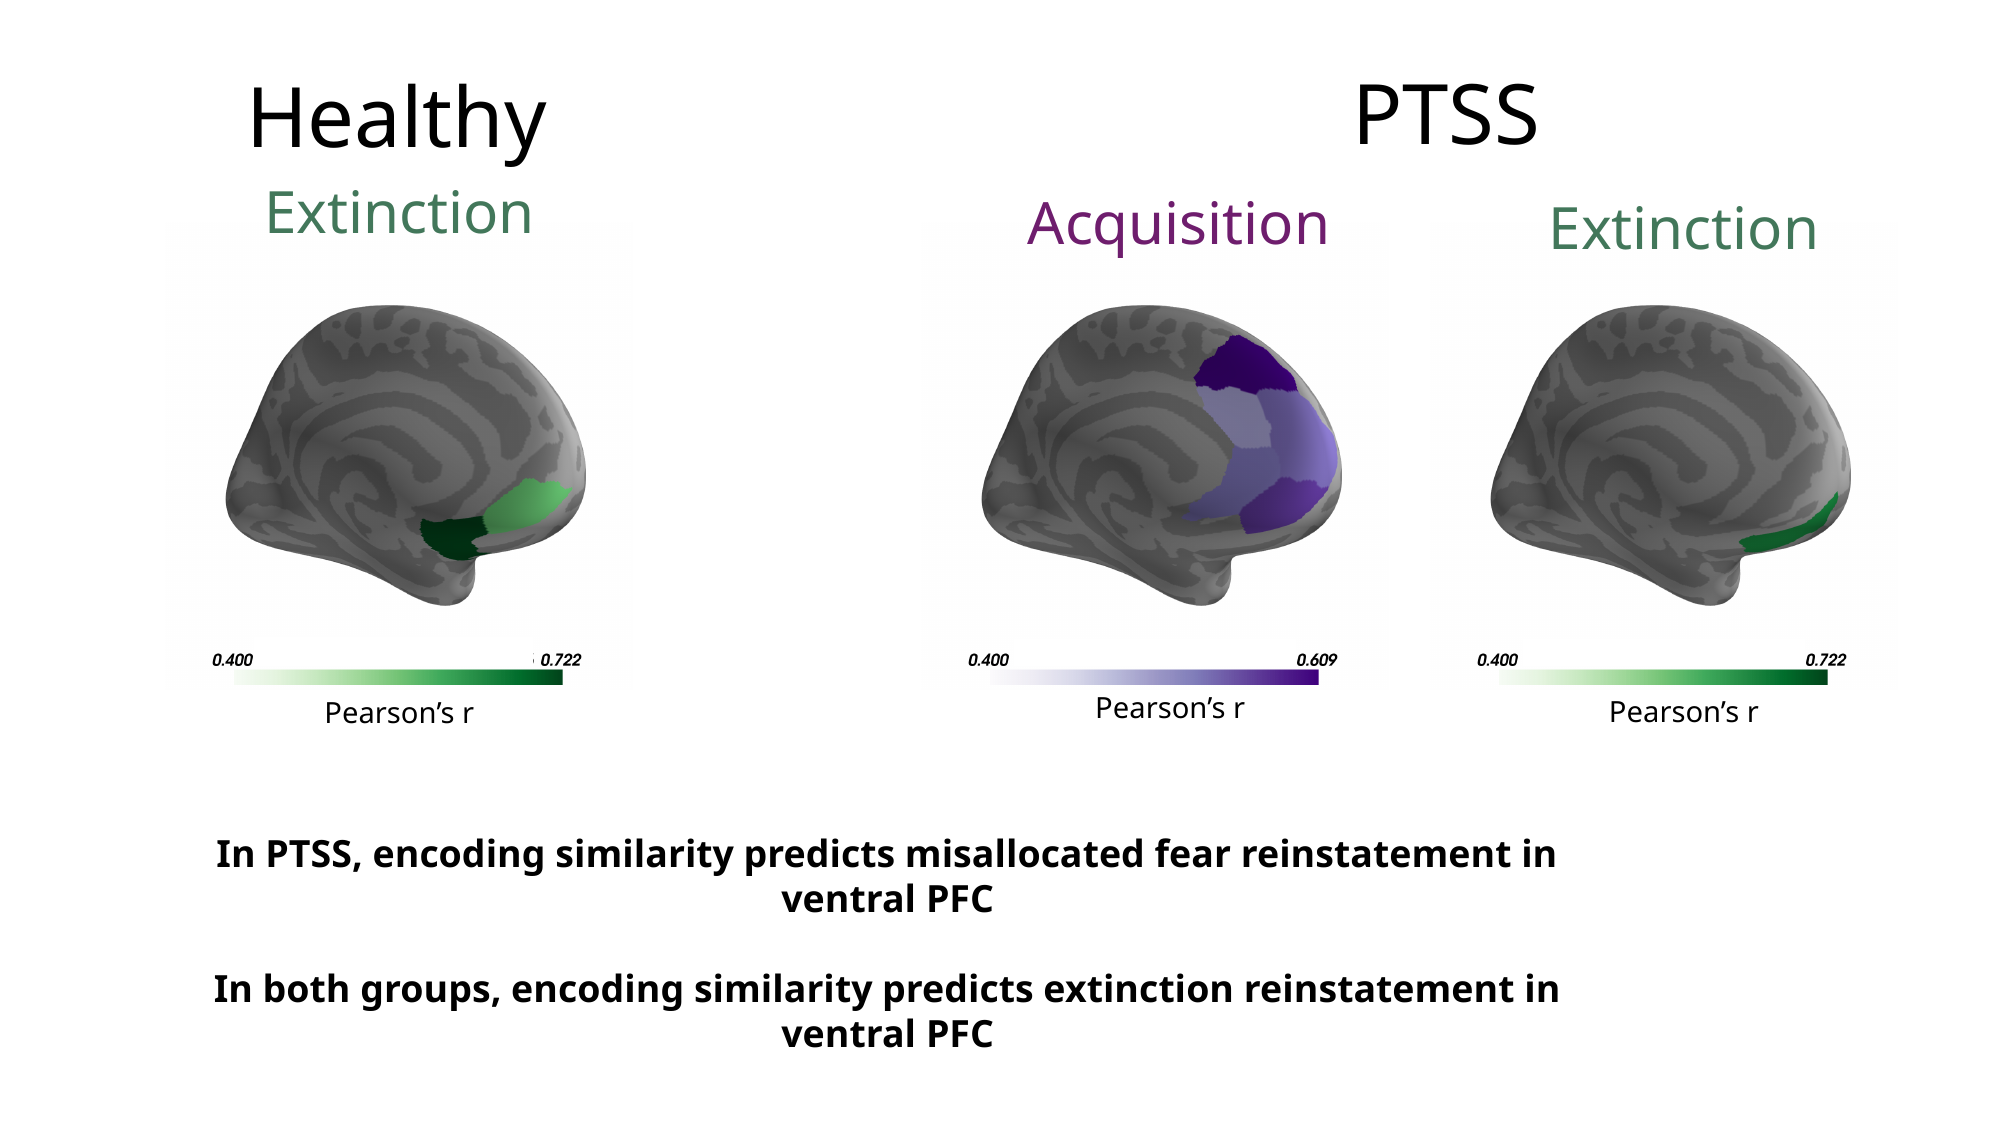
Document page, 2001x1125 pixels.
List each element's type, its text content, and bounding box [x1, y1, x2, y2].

text_box Extinction [1512, 183, 1856, 222]
picture [1430, 222, 1898, 690]
text_box Extinction [227, 168, 572, 222]
text_box In PTSS, encoding similarity predicts misallocated fear reinstatement in ventral PFC In both groups, encoding similarity predicts extinction reinstatement in ventral PFC [177, 822, 1598, 1108]
text_box Pearson’s r [1588, 690, 1780, 736]
text_box Pearson’s r [303, 690, 496, 737]
text_box Healthy [196, 56, 597, 172]
picture [165, 222, 633, 690]
picture [921, 222, 1389, 690]
text_box PTSS [1245, 54, 1647, 170]
text_box Pearson’s r [1074, 690, 1266, 733]
text_box Acquisition [1013, 179, 1345, 222]
